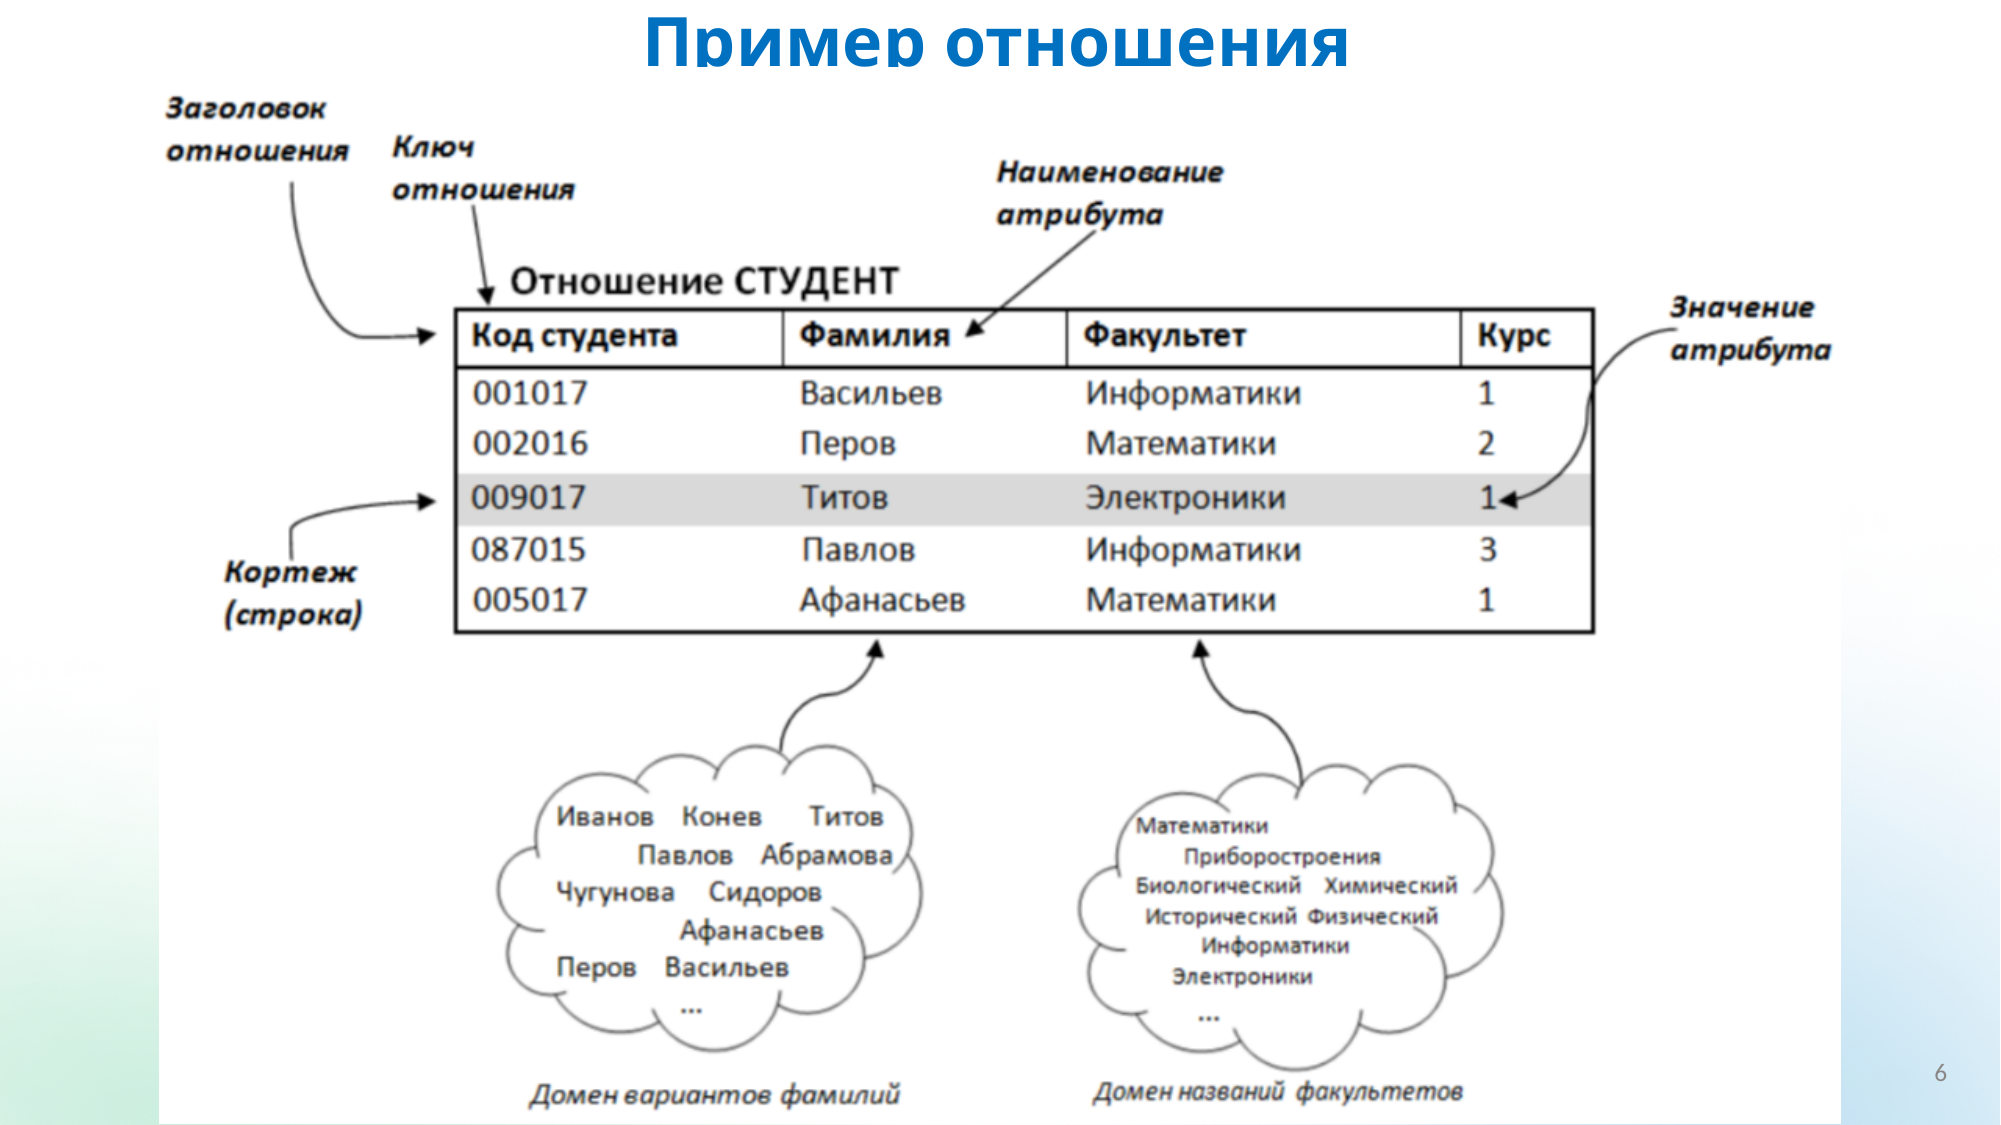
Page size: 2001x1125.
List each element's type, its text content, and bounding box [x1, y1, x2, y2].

text_box Пример отношения [627, 0, 1373, 67]
picture [0, 67, 2000, 1125]
